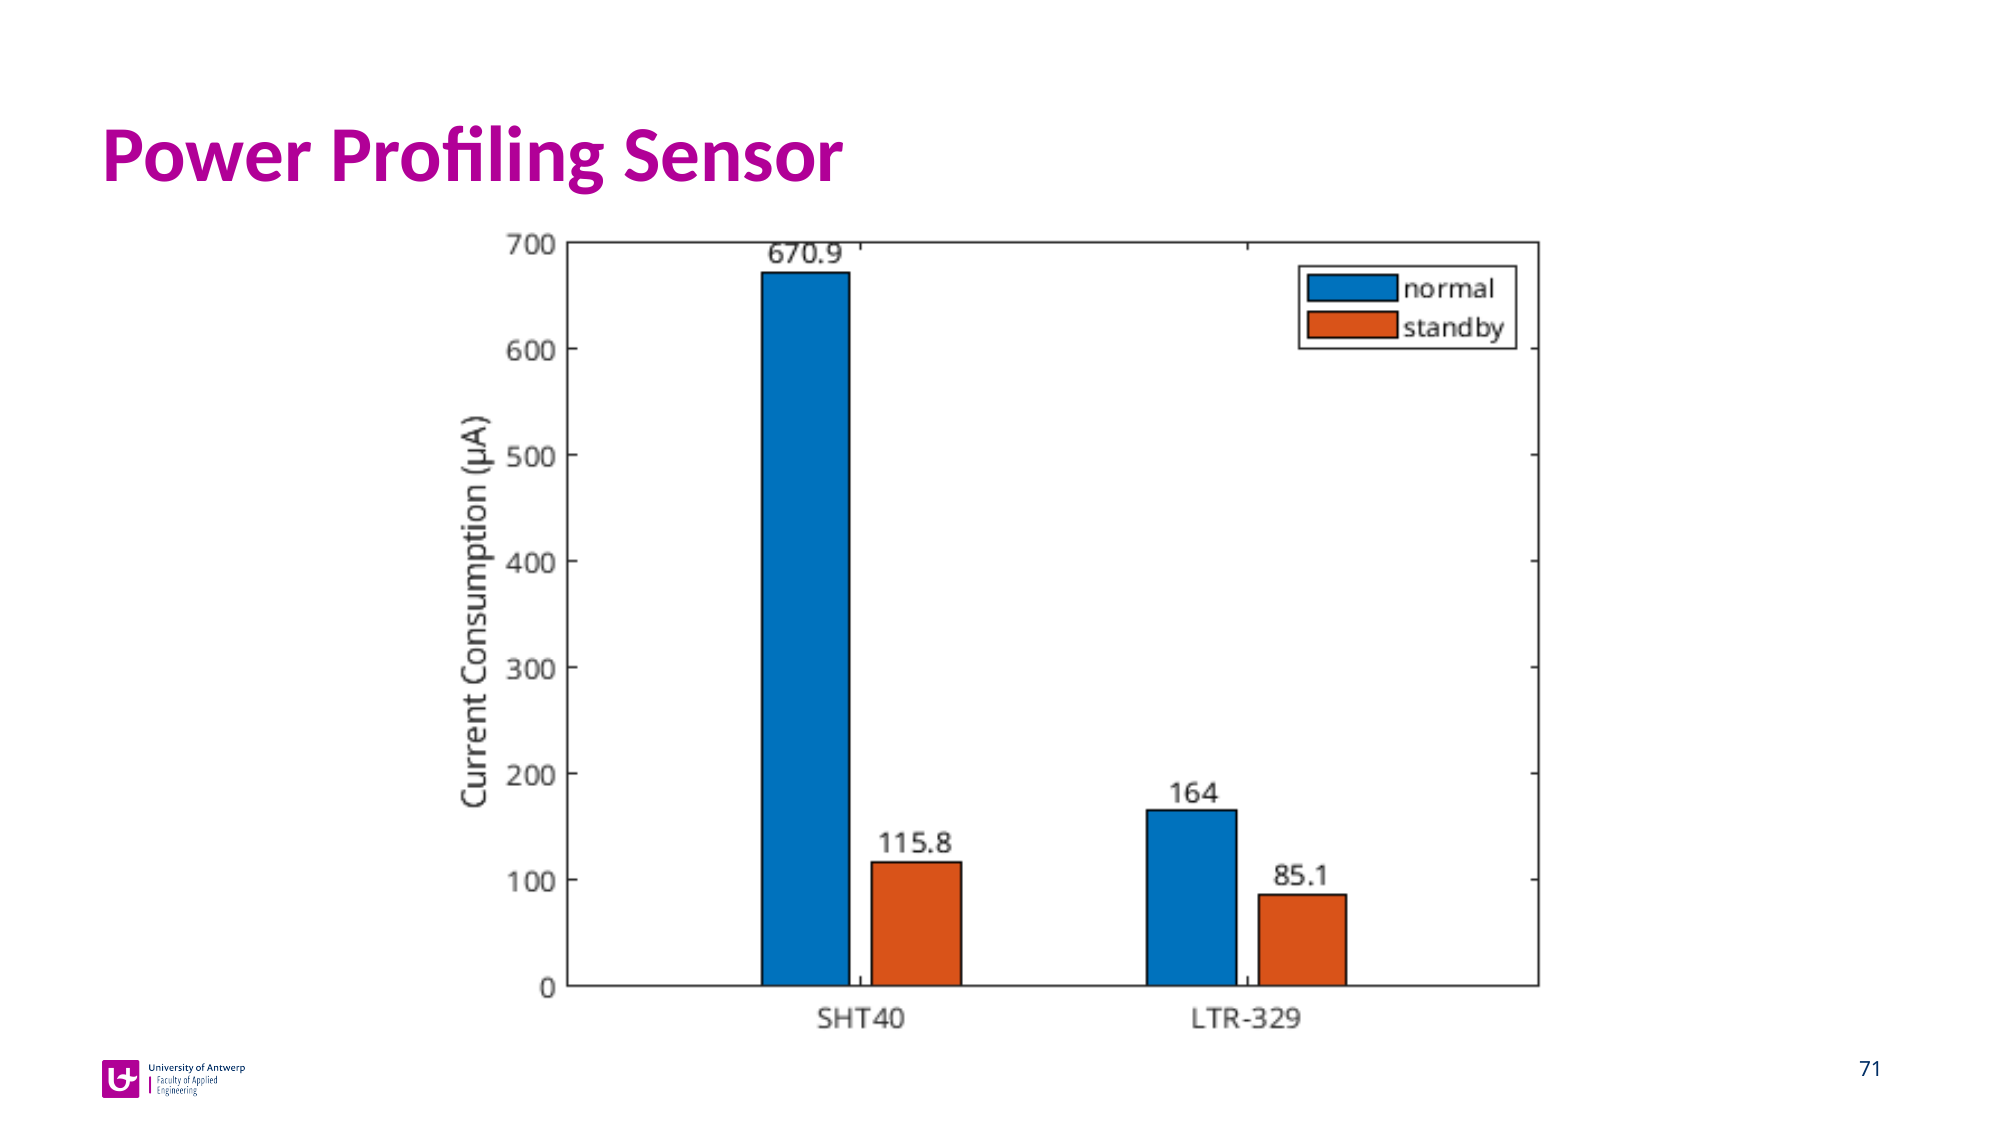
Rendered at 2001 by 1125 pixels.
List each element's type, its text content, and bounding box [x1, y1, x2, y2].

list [445, 231, 1557, 1046]
slide_number 71 [1463, 1039, 1898, 1100]
title Power Profiling Sensor [102, 101, 1898, 232]
picture [102, 1060, 245, 1098]
